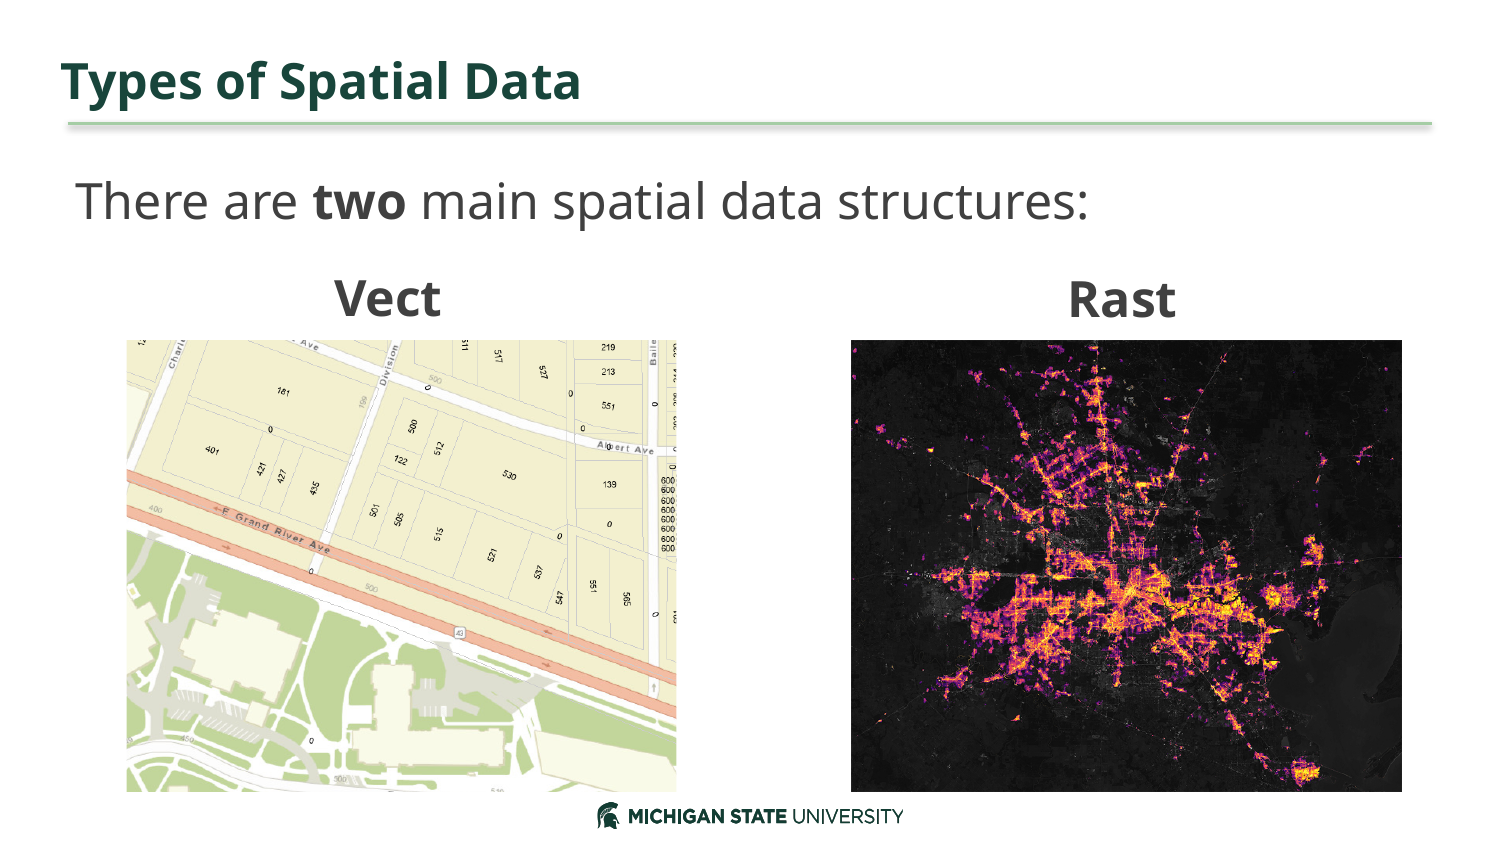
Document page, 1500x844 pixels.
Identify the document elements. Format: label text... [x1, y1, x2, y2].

picture [126, 340, 677, 792]
text_box Raster [1053, 252, 1219, 339]
picture [851, 340, 1402, 792]
text_box Vector [319, 251, 485, 339]
title Types of Spatial Data [45, 34, 1425, 124]
list There are two main spatial data structures: [60, 162, 1425, 252]
